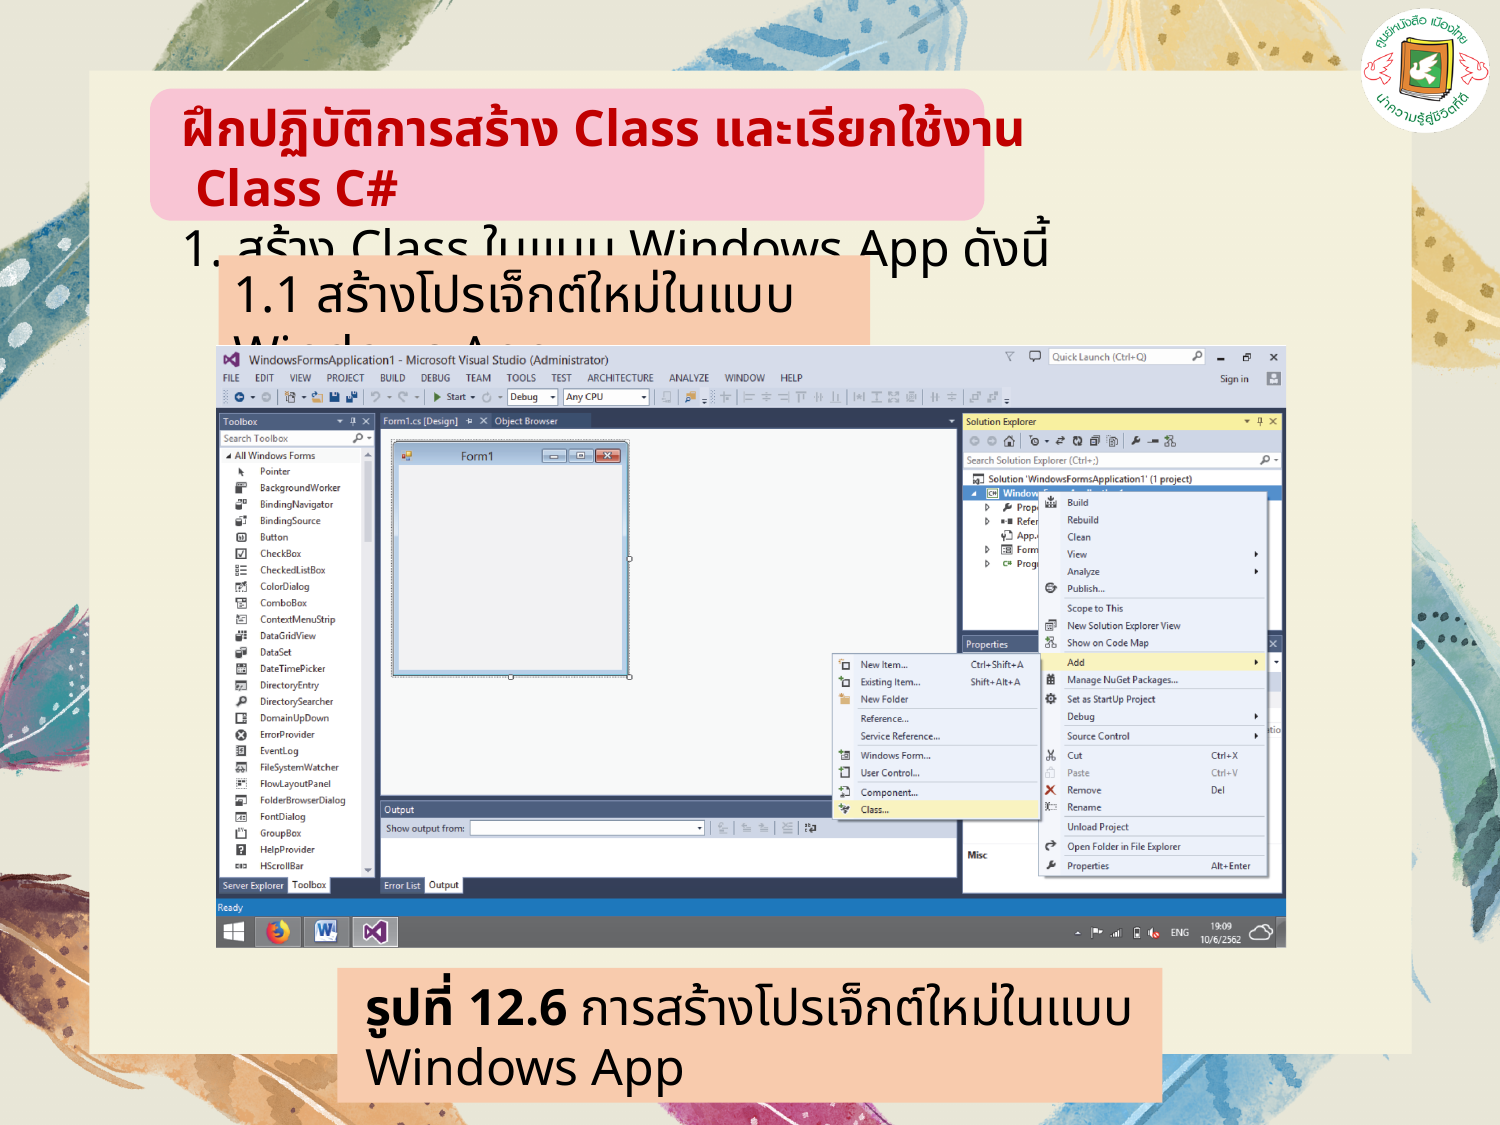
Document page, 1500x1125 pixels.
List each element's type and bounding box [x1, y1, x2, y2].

picture [0, 0, 1500, 1125]
text_box [149, 88, 1072, 226]
text_box [216, 255, 1287, 1044]
